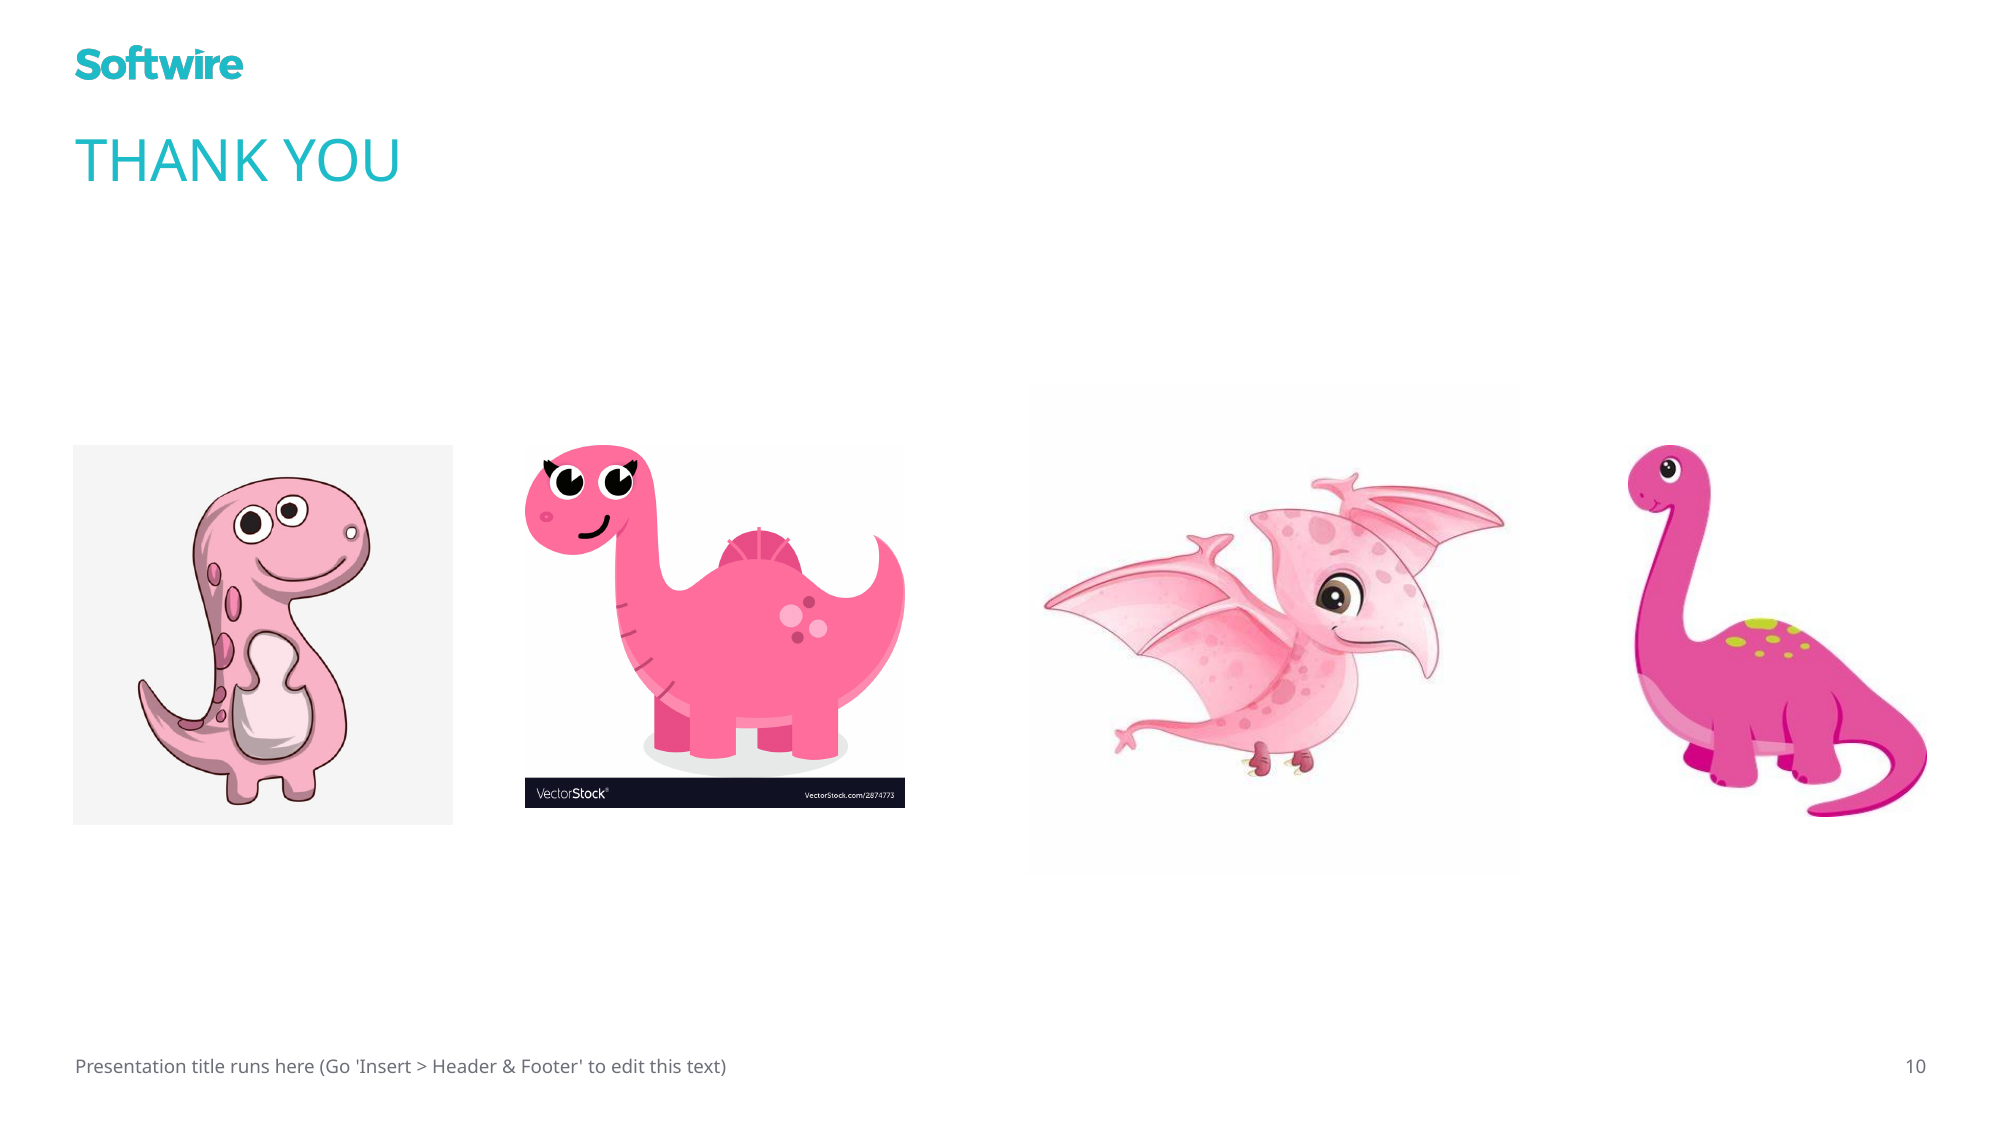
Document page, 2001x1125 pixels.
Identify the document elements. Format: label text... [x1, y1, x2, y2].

picture [1027, 384, 1521, 879]
slide_number 10 [1806, 1048, 1927, 1086]
picture [1628, 445, 1927, 817]
title THANK YOU [75, 131, 1807, 318]
picture [73, 445, 453, 825]
picture [75, 45, 243, 80]
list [525, 445, 905, 808]
footer Presentation title runs here (Go 'Insert > Header & Footer' to edit this text) [75, 1048, 1442, 1086]
